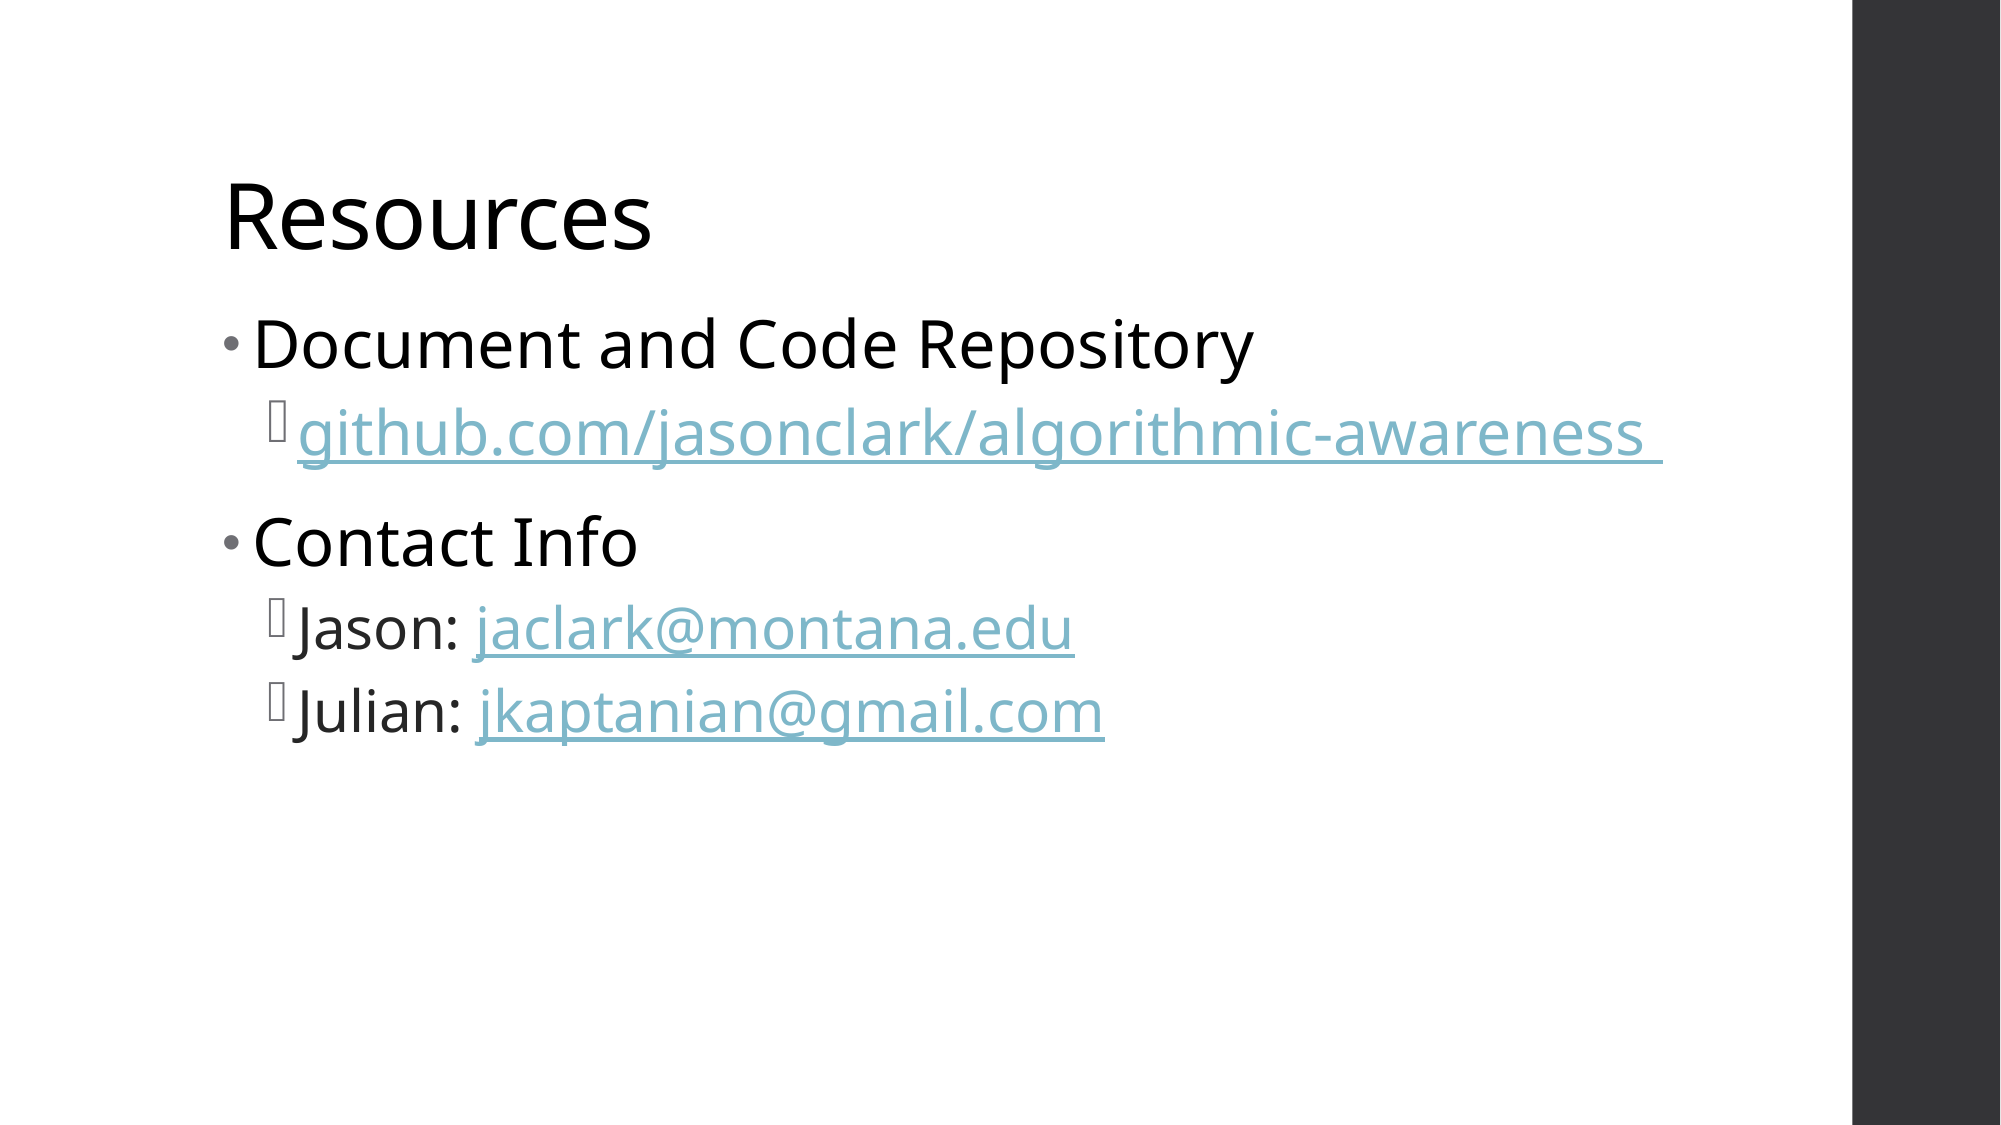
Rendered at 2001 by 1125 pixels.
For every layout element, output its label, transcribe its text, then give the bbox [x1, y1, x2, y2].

title Resources [206, 60, 1797, 278]
list Document and Code Repository github.com/jasonclark/algorithmic-awareness Contact Info Jason: jaclark@montana.edu Julian: jkaptanian@gmail.com [206, 299, 1755, 1014]
